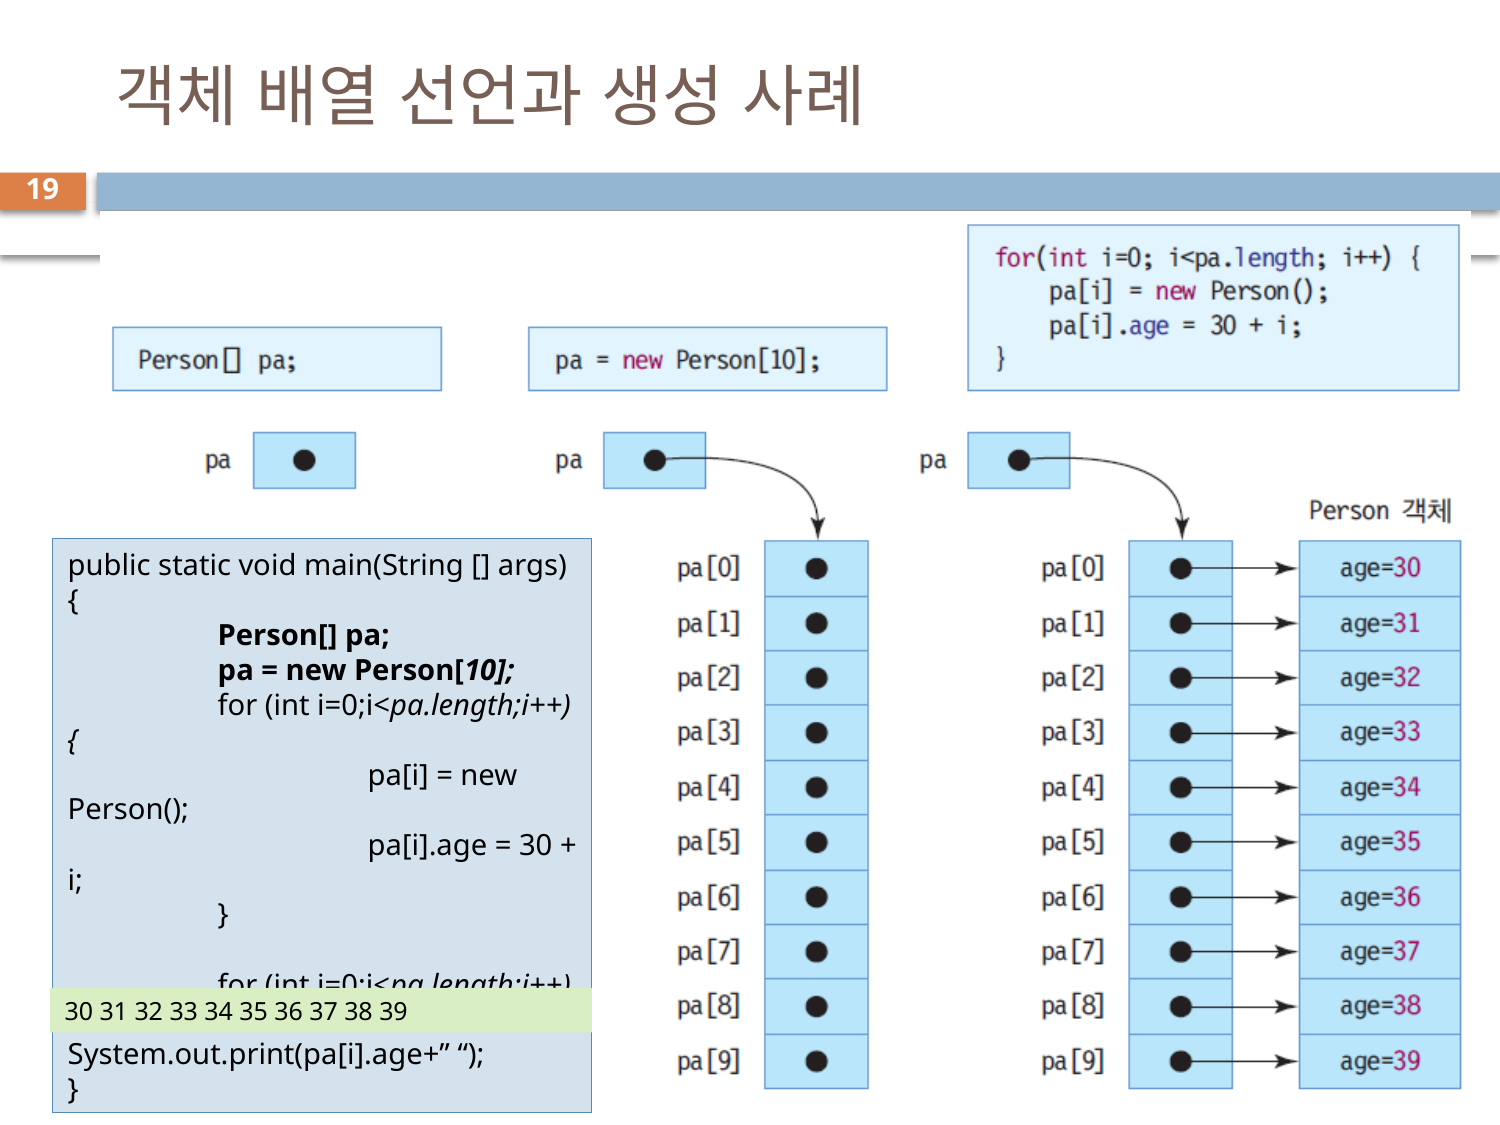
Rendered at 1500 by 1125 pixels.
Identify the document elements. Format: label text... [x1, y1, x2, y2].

title 객체 배열 선언과 생성 사례 [100, 37, 1438, 149]
text_box 30 31 32 33 34 35 36 37 38 39 [49, 987, 95, 1033]
text_box public static void main(String [] args) { Person[] pa; pa = new Person[10]; for (int i=0;i<pa.length;i++) { pa[i] = new Person(); pa[i].age = 30 + i; } for (int i=0;i<pa.length;i++) System.out.print(pa[i].age+” “); } [52, 538, 95, 987]
text_box public static void main(String [] args) { Person[] pa; pa = new Person[10]; for (int i=0;i<pa.length;i++) { pa[i] = new Person(); pa[i].age = 30 + i; } for (int i=0;i<pa.length;i++) System.out.print(pa[i].age+” “); } [52, 1033, 592, 1113]
slide_number 19 [0, 170, 87, 211]
picture [99, 210, 1471, 1104]
